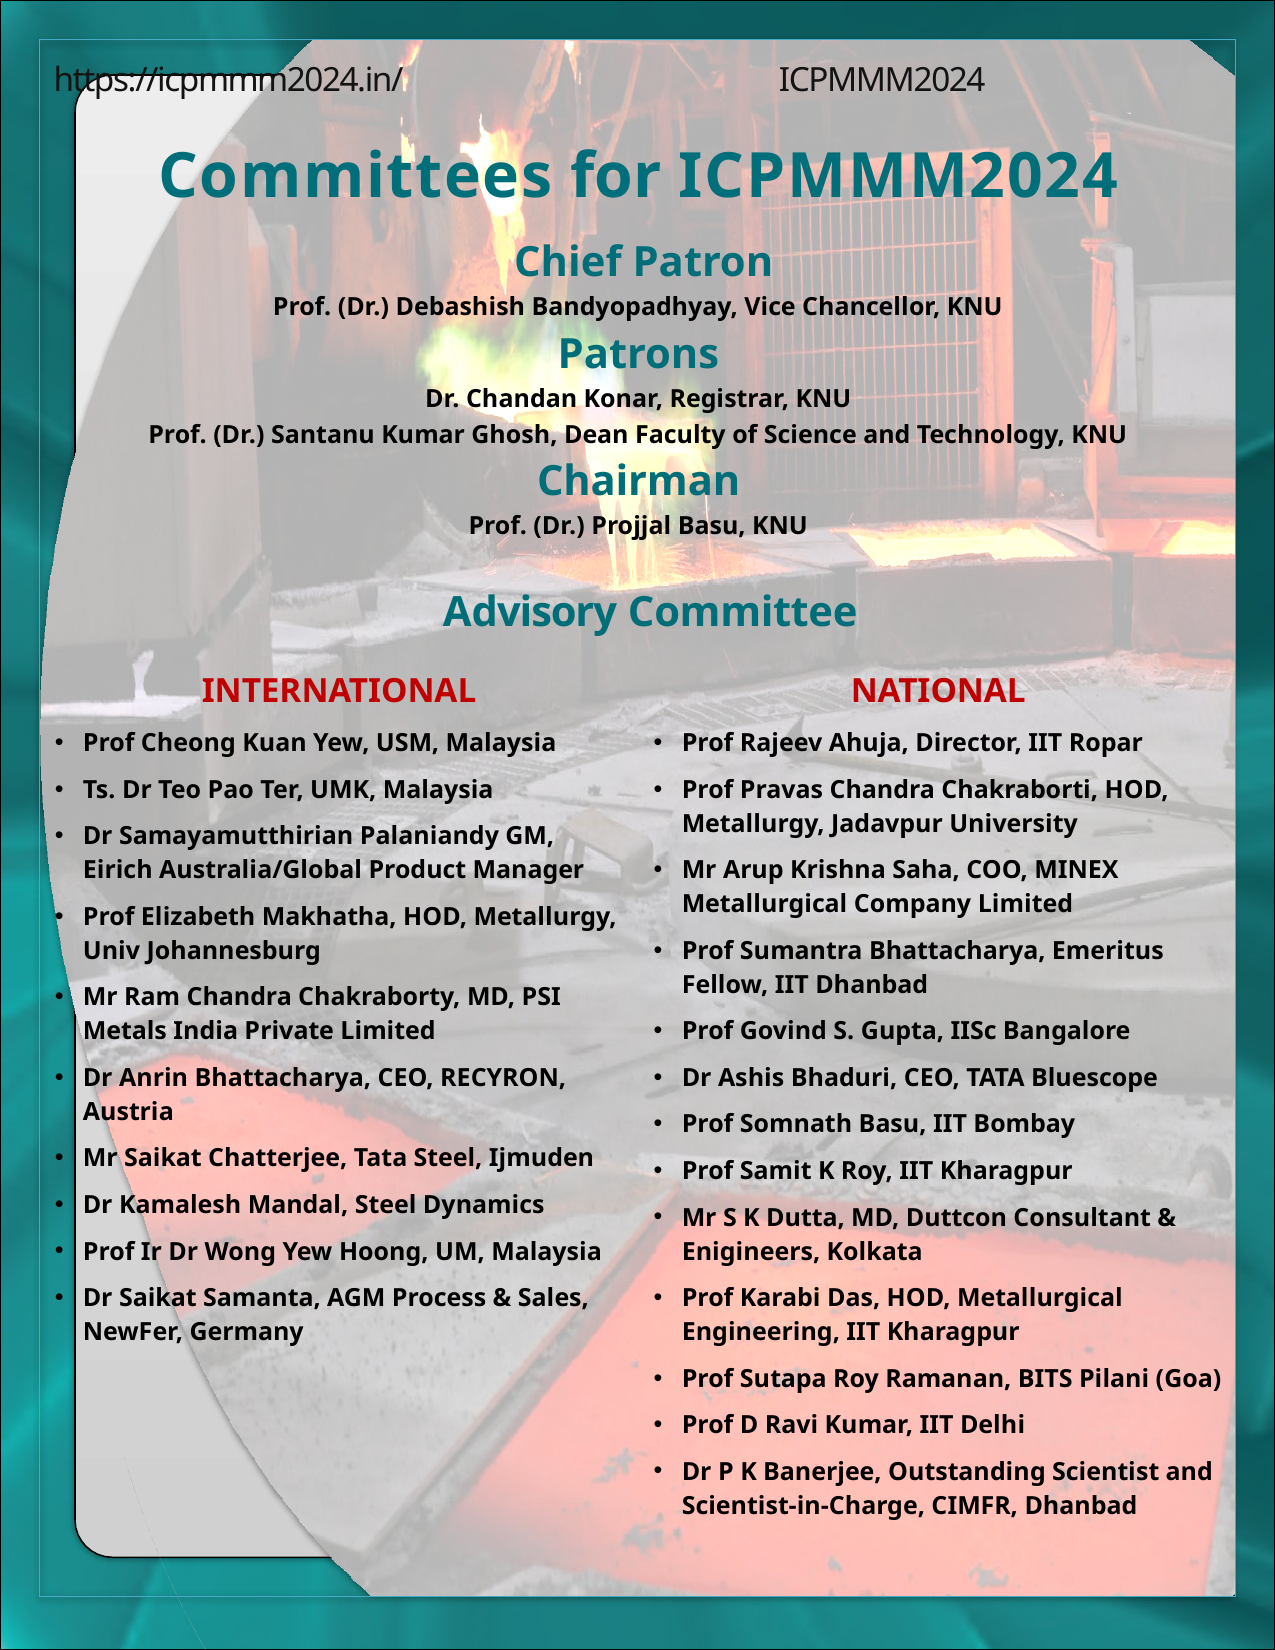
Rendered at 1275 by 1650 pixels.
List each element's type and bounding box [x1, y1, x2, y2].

text_box [0, 0, 1275, 1650]
text_box [39, 39, 1236, 1650]
